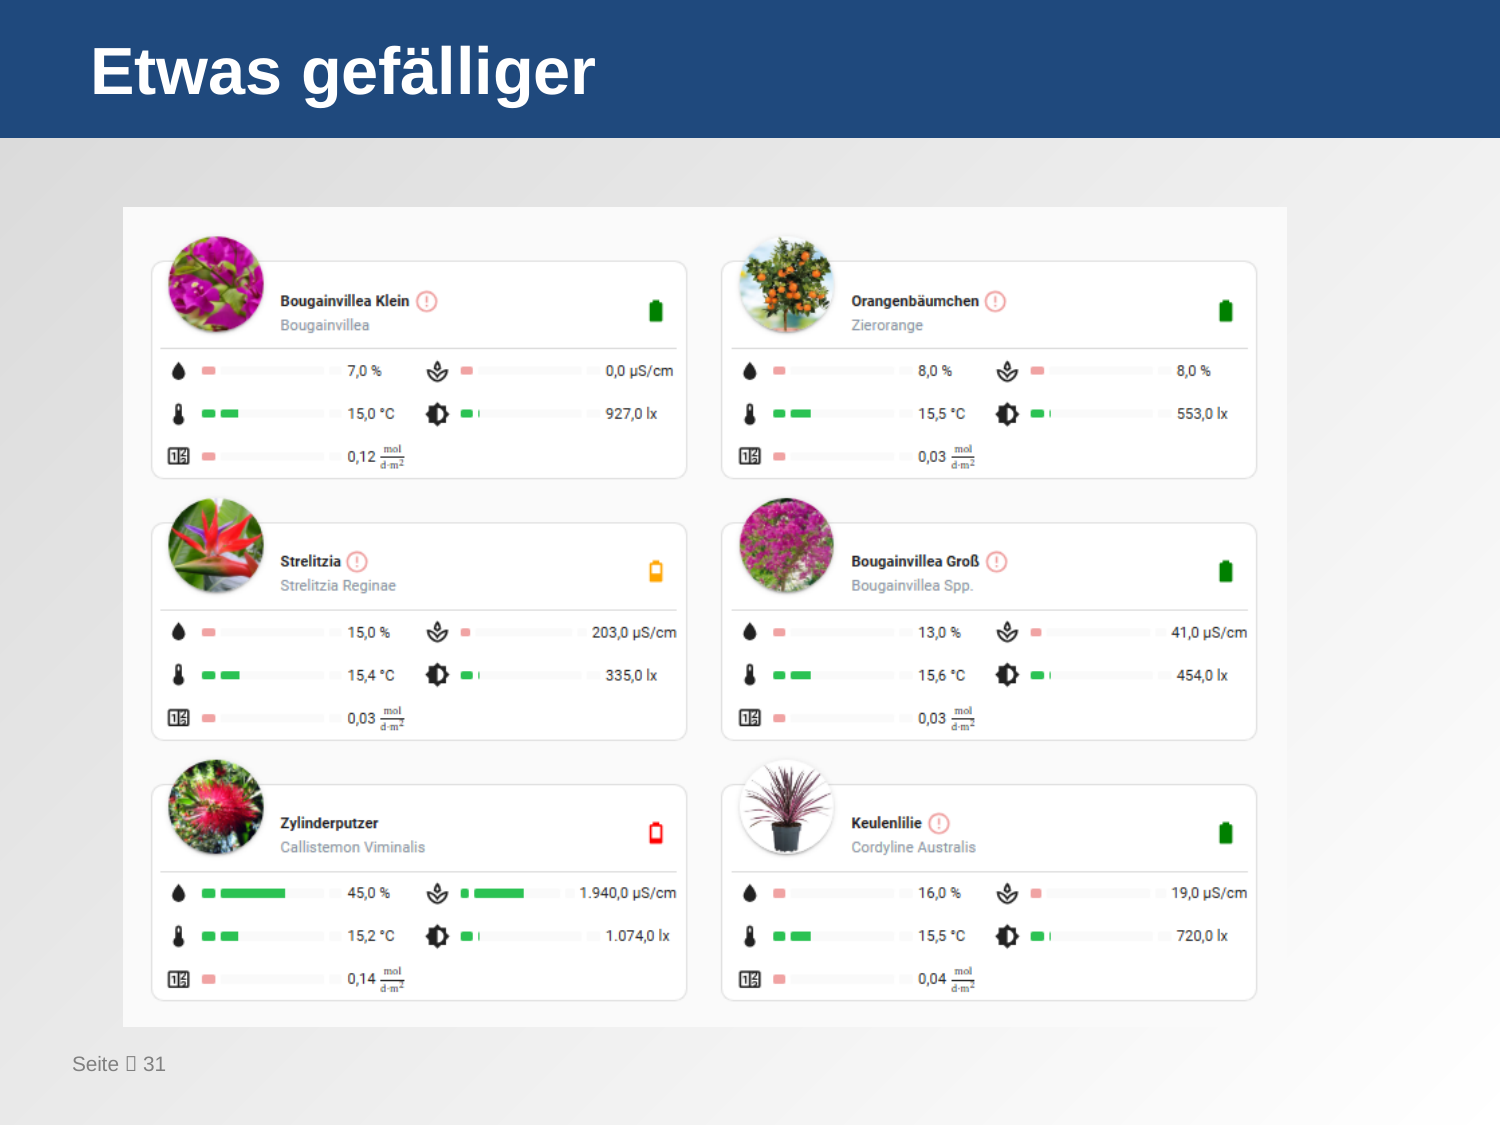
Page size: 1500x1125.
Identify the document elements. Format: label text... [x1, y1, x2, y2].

title Etwas gefälliger [75, 20, 1425, 208]
picture [123, 207, 1287, 1027]
